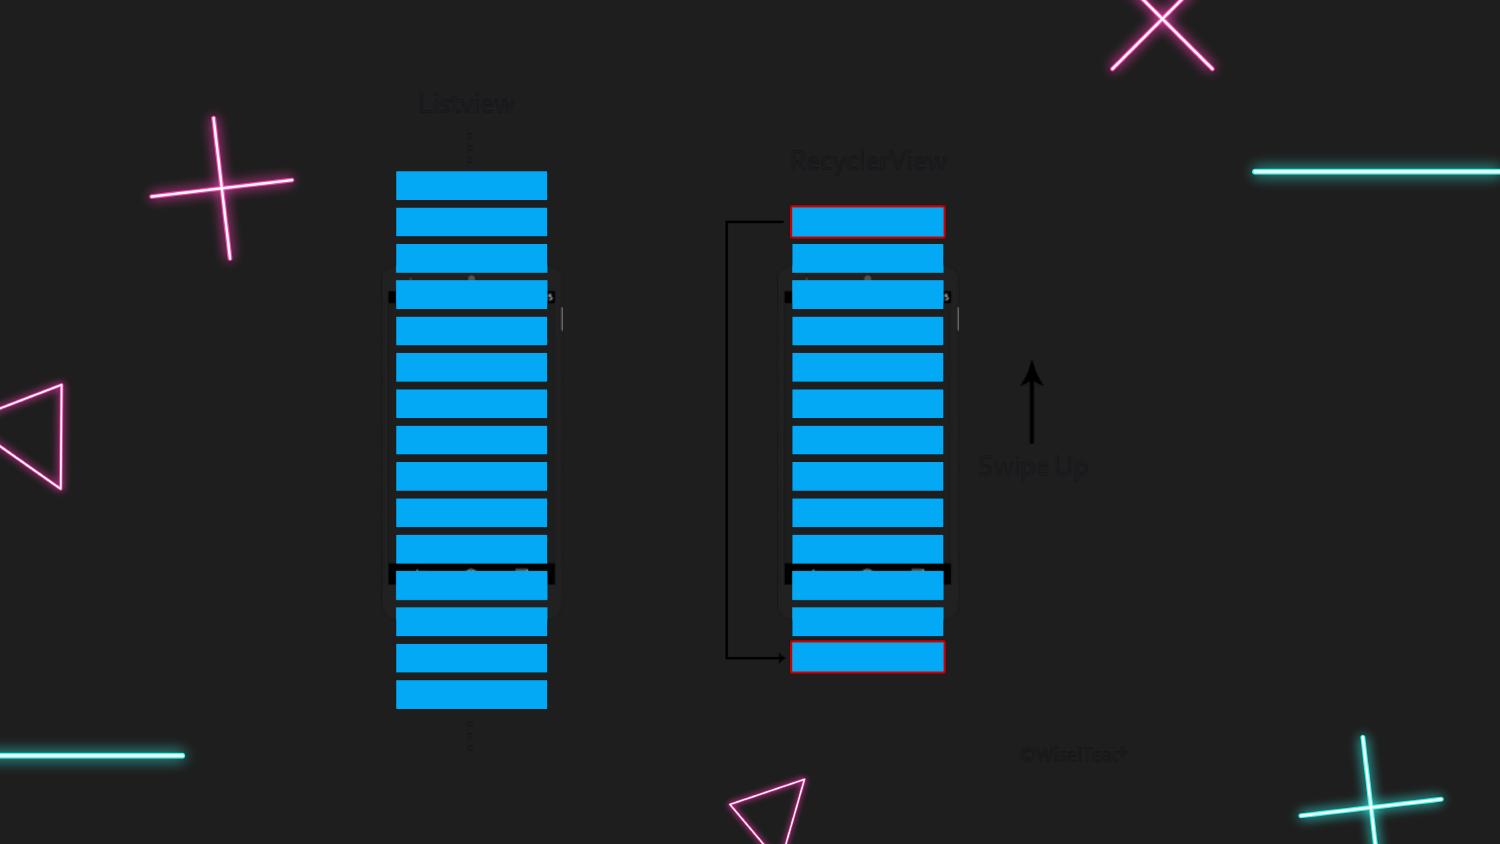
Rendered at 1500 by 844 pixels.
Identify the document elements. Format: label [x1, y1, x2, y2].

picture [0, 332, 129, 508]
picture [124, 0, 1233, 844]
picture [1230, 146, 1500, 196]
picture [0, 730, 206, 780]
picture [1273, 709, 1469, 844]
